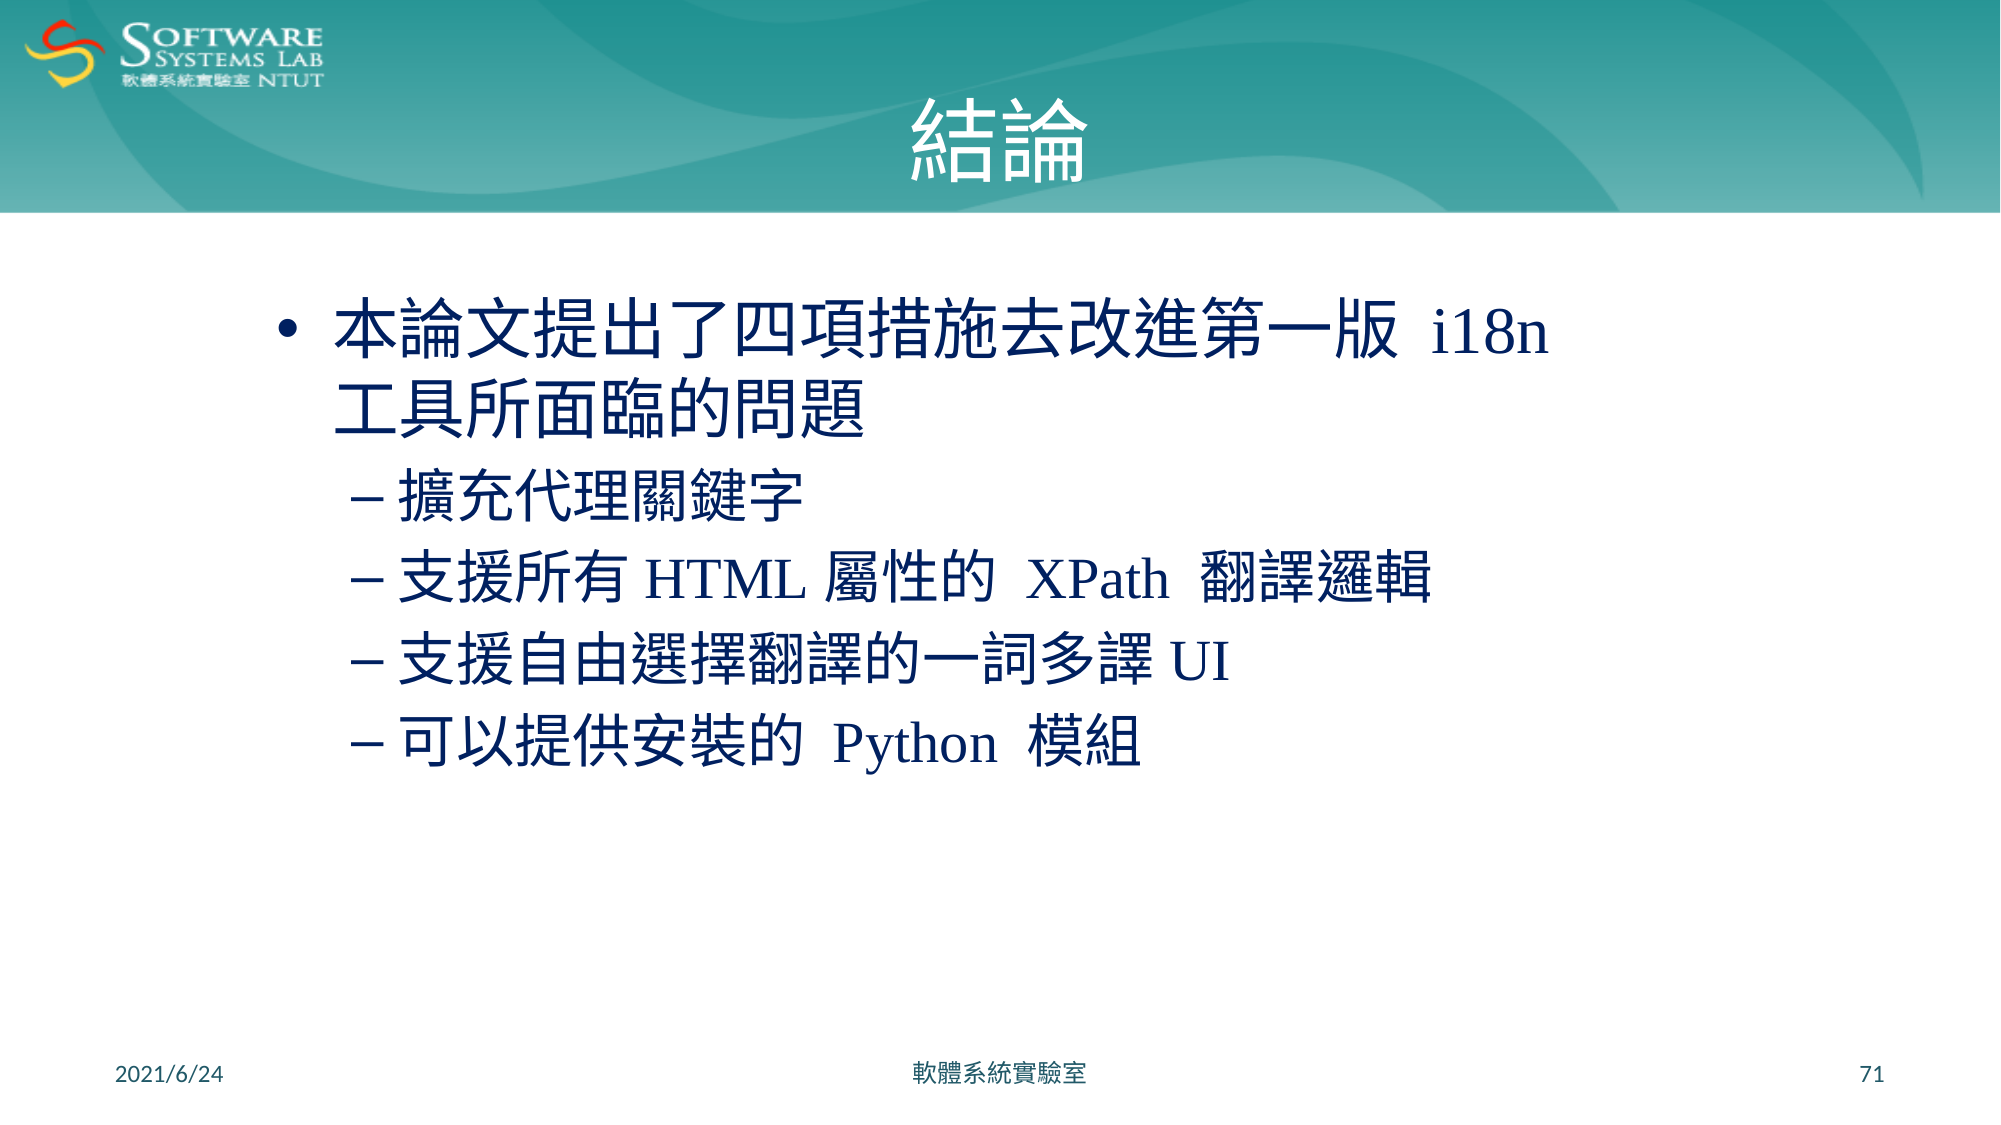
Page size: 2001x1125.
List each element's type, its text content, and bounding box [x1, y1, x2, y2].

list 本論文提出了四項措施去改進第一版 i18n 工具所面臨的問題 擴充代理關鍵字 支援所有HTML屬性的 XPath 翻譯邏輯 支援自由選擇翻譯的一詞多譯UI 可以提供安裝的 Python 模組 [260, 279, 1611, 1023]
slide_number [99, 1042, 567, 1103]
title 結論 [99, 44, 1901, 233]
picture [0, 0, 2001, 1125]
slide_number 71 [1433, 1042, 1900, 1103]
footer 軟體系統實驗室 [683, 1042, 1317, 1103]
